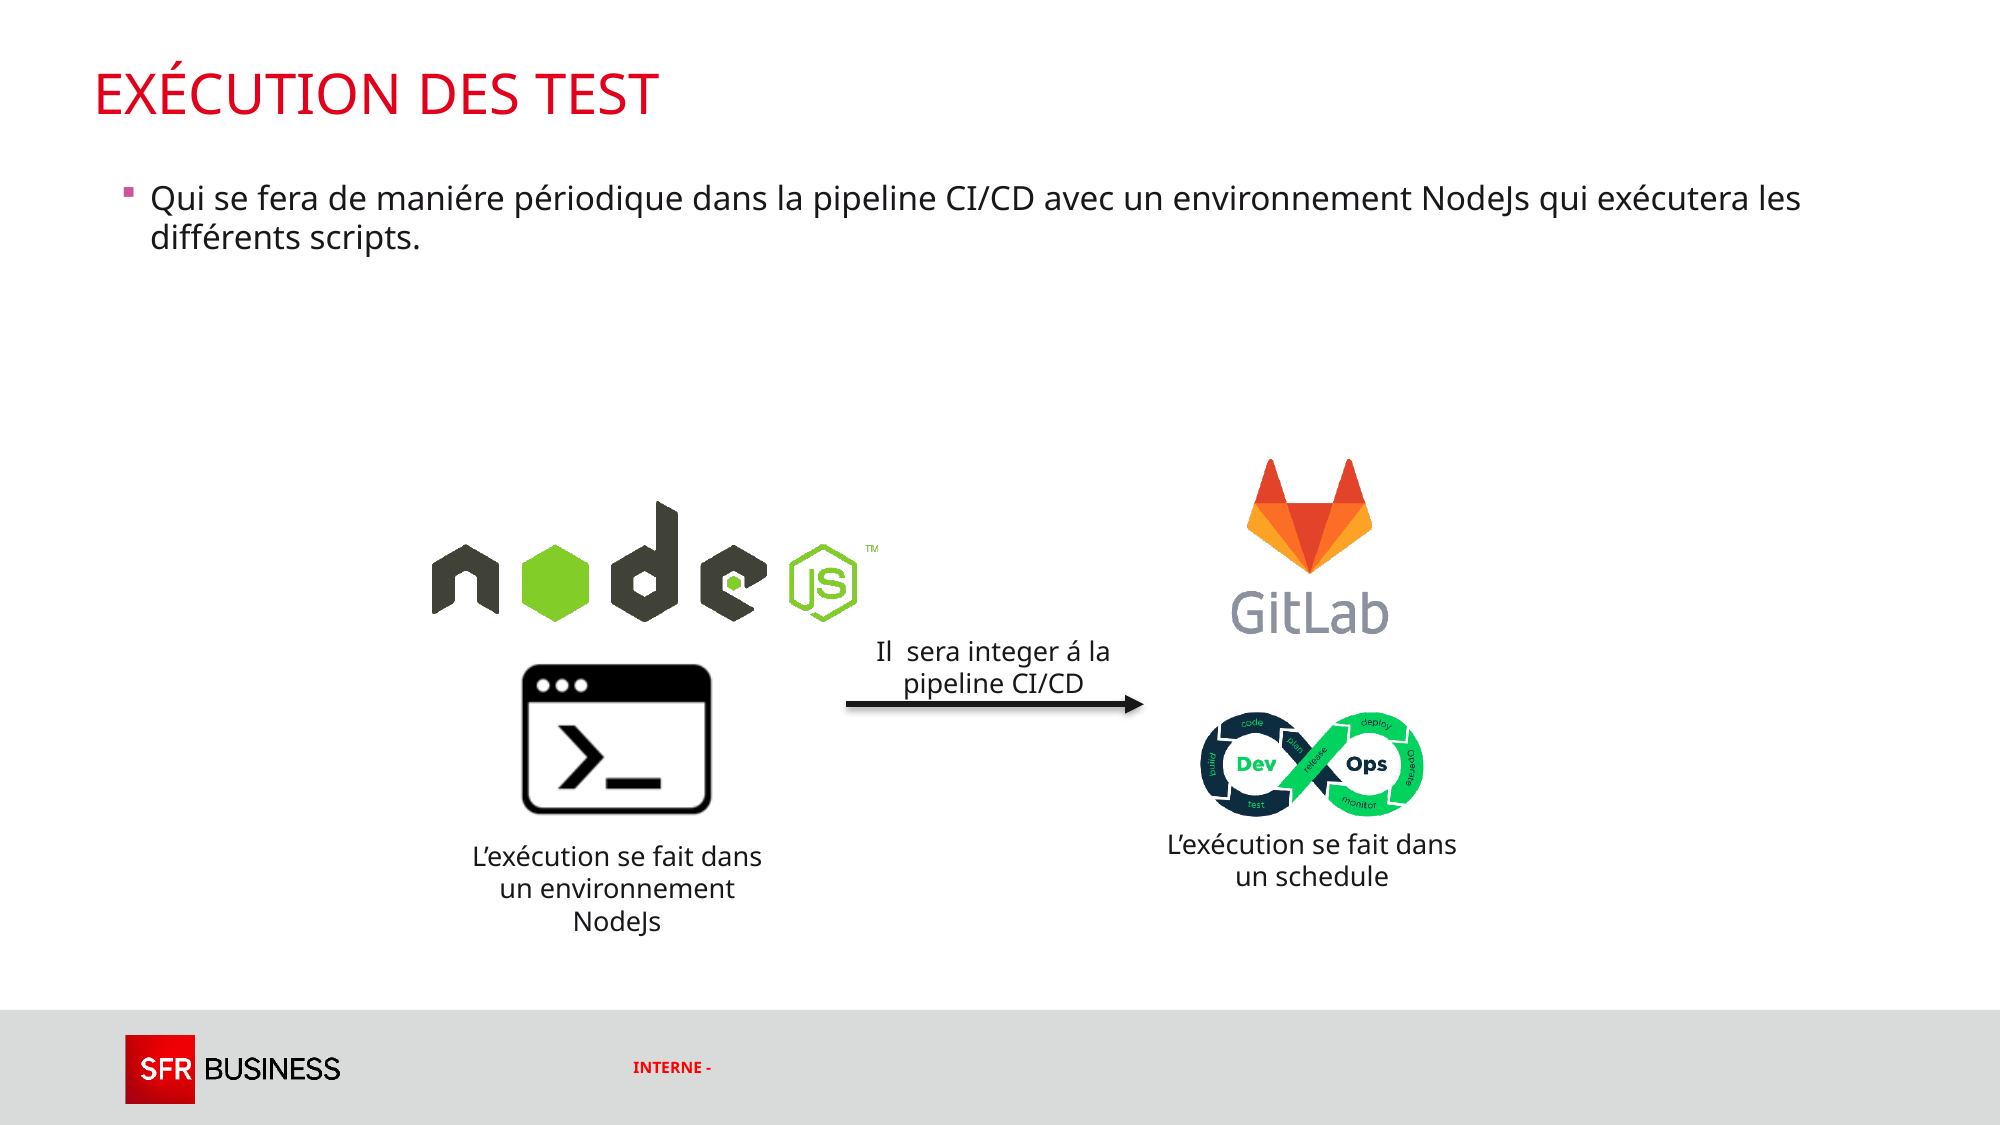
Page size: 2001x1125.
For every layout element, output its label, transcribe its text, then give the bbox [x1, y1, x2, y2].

picture [432, 501, 878, 622]
list L’exécution se fait dans un environnement NodeJs [468, 839, 766, 948]
picture [1219, 447, 1400, 645]
list Il sera integer á la pipeline CI/CD [854, 634, 1133, 677]
list Qui se fera de maniére périodique dans la pipeline CI/CD avec un environnement NodeJs qui exécutera les différents scripts. [121, 176, 1867, 319]
picture [1194, 704, 1429, 822]
picture [512, 633, 723, 844]
picture [102, 1011, 362, 1125]
list L’exécution se fait dans un schedule [1163, 827, 1461, 894]
title Exécution des test [93, 66, 1842, 131]
